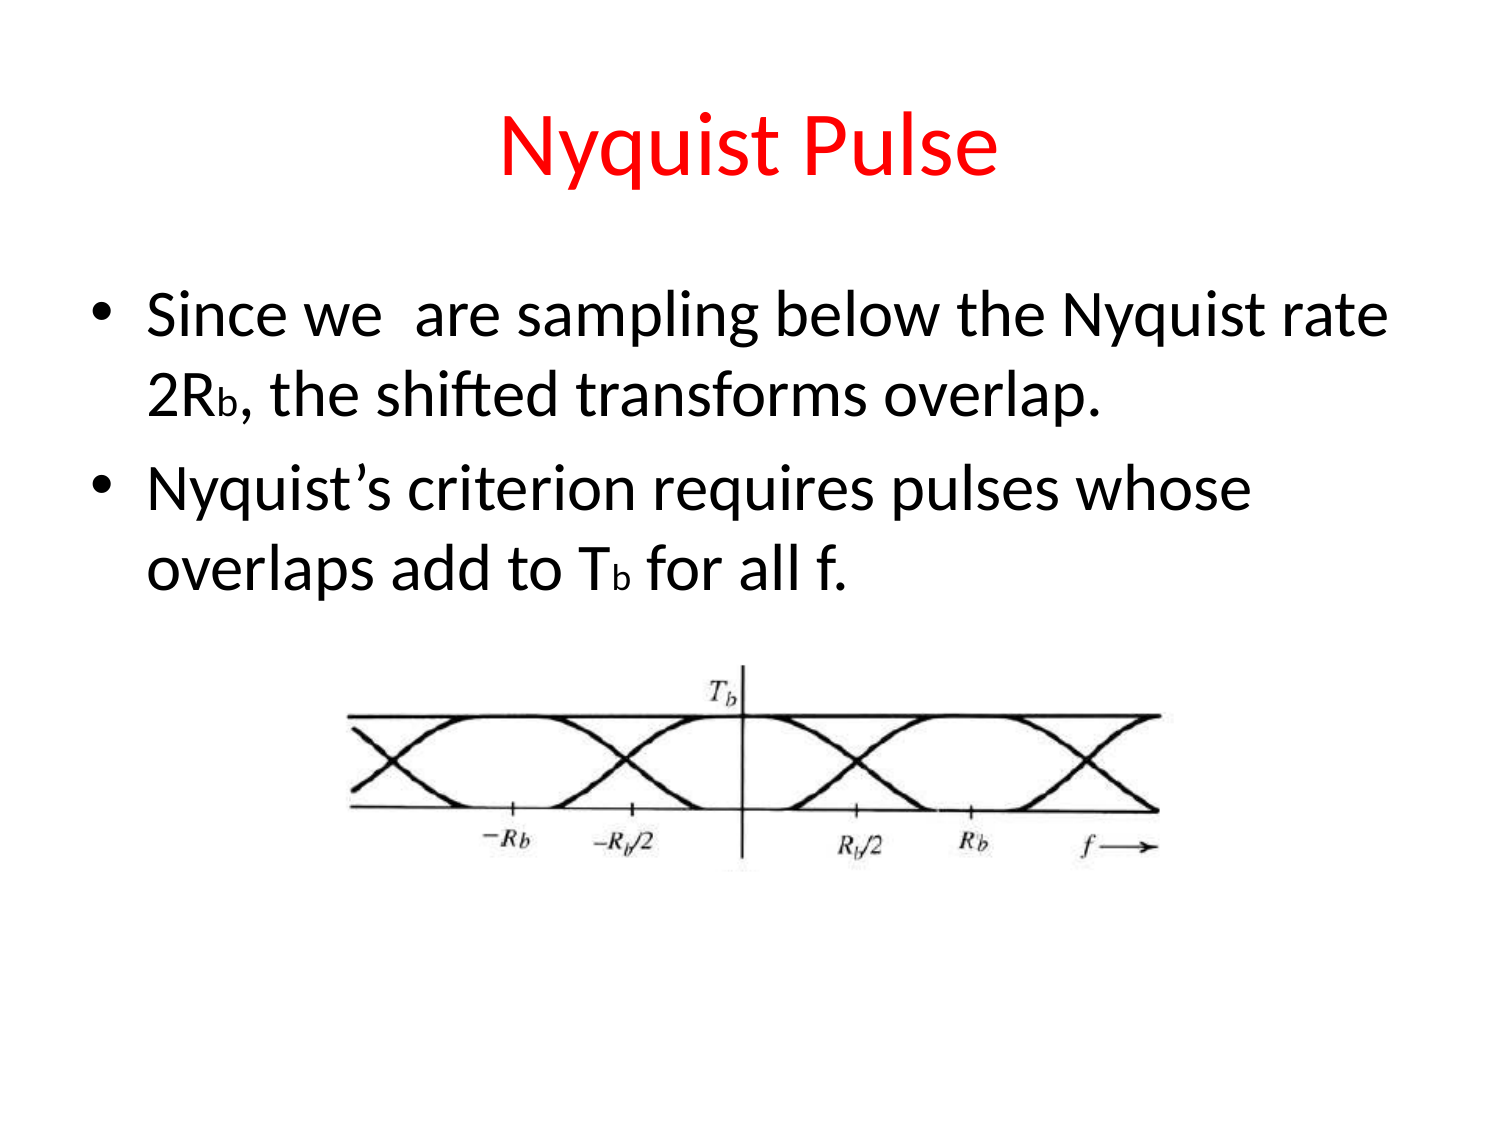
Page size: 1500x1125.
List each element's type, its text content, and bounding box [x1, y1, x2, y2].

title Nyquist Pulse [75, 45, 1425, 233]
list Since we are sampling below the Nyquist rate 2Rb, the shifted transforms overlap. Nyquist’s criterion requires pulses whose overlaps add to Tb for all f. [75, 262, 1425, 1005]
picture [301, 627, 1199, 901]
